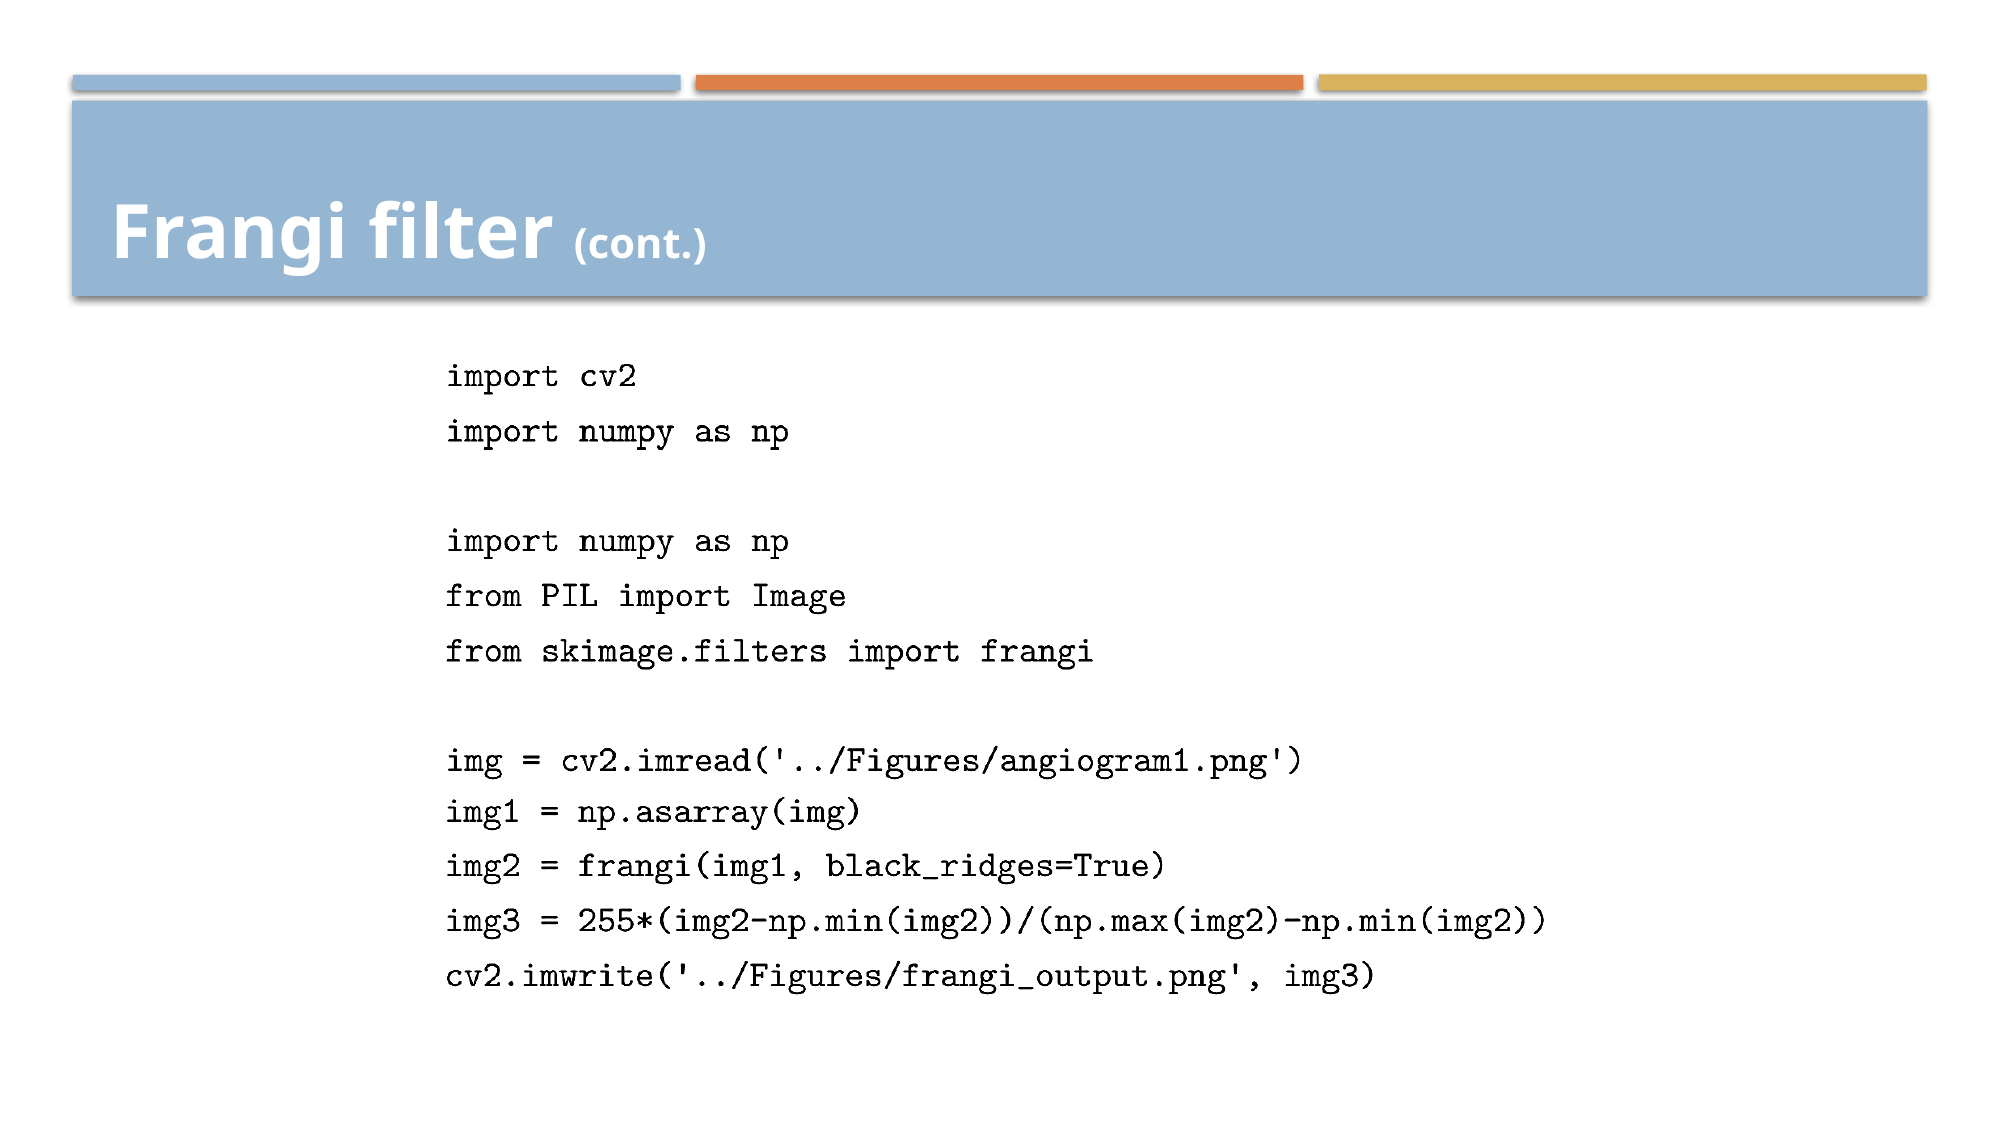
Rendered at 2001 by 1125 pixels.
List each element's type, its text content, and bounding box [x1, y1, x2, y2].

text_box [432, 347, 1568, 1011]
title Frangi filter (cont.) [95, 115, 1905, 282]
